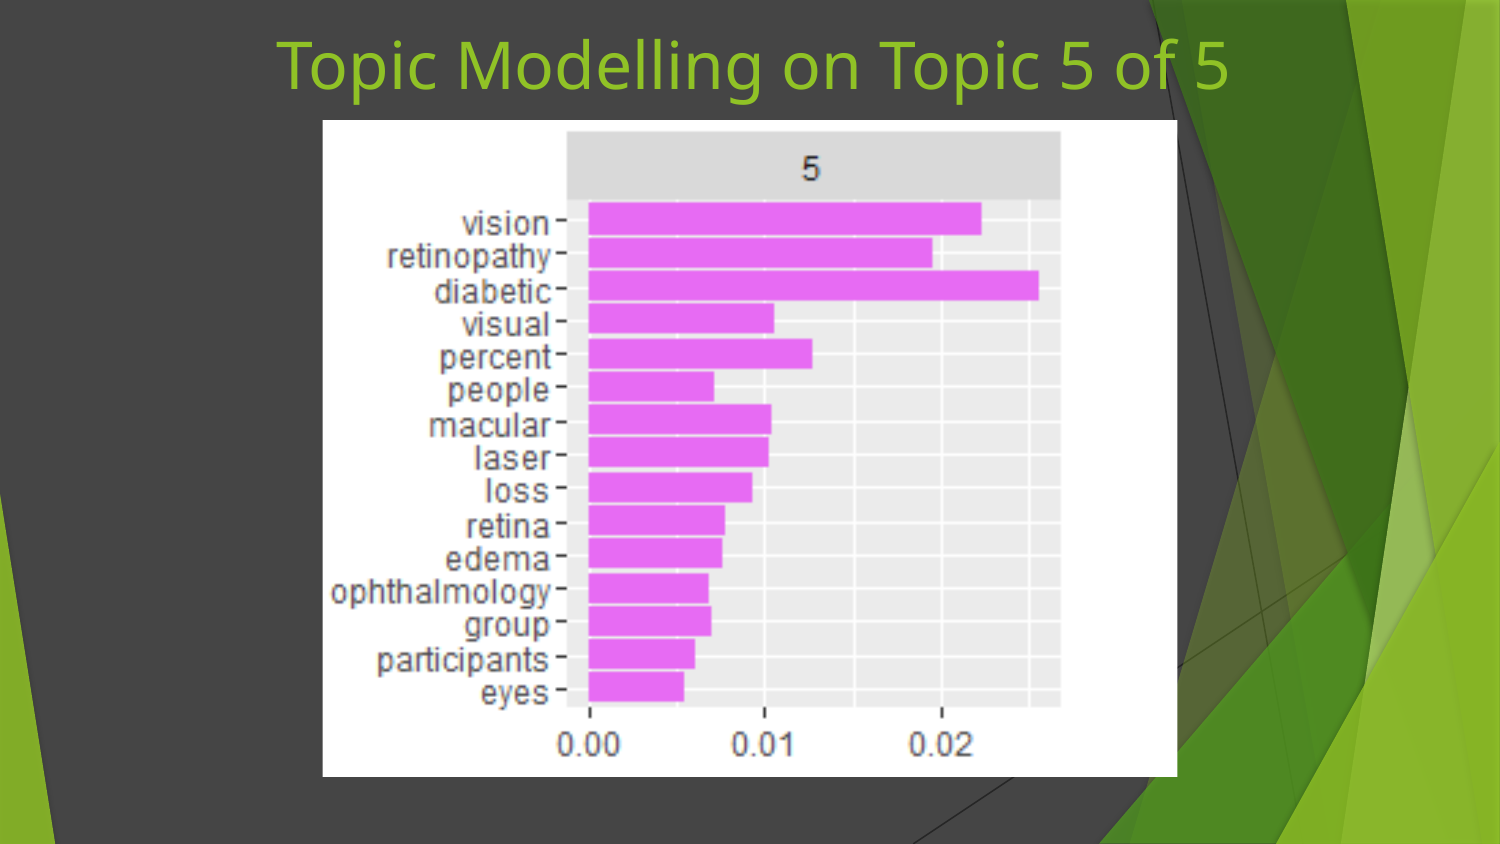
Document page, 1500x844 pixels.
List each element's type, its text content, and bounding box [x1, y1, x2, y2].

picture [322, 119, 1178, 777]
title Topic Modelling on Topic 5 of 5 [261, 5, 1249, 121]
